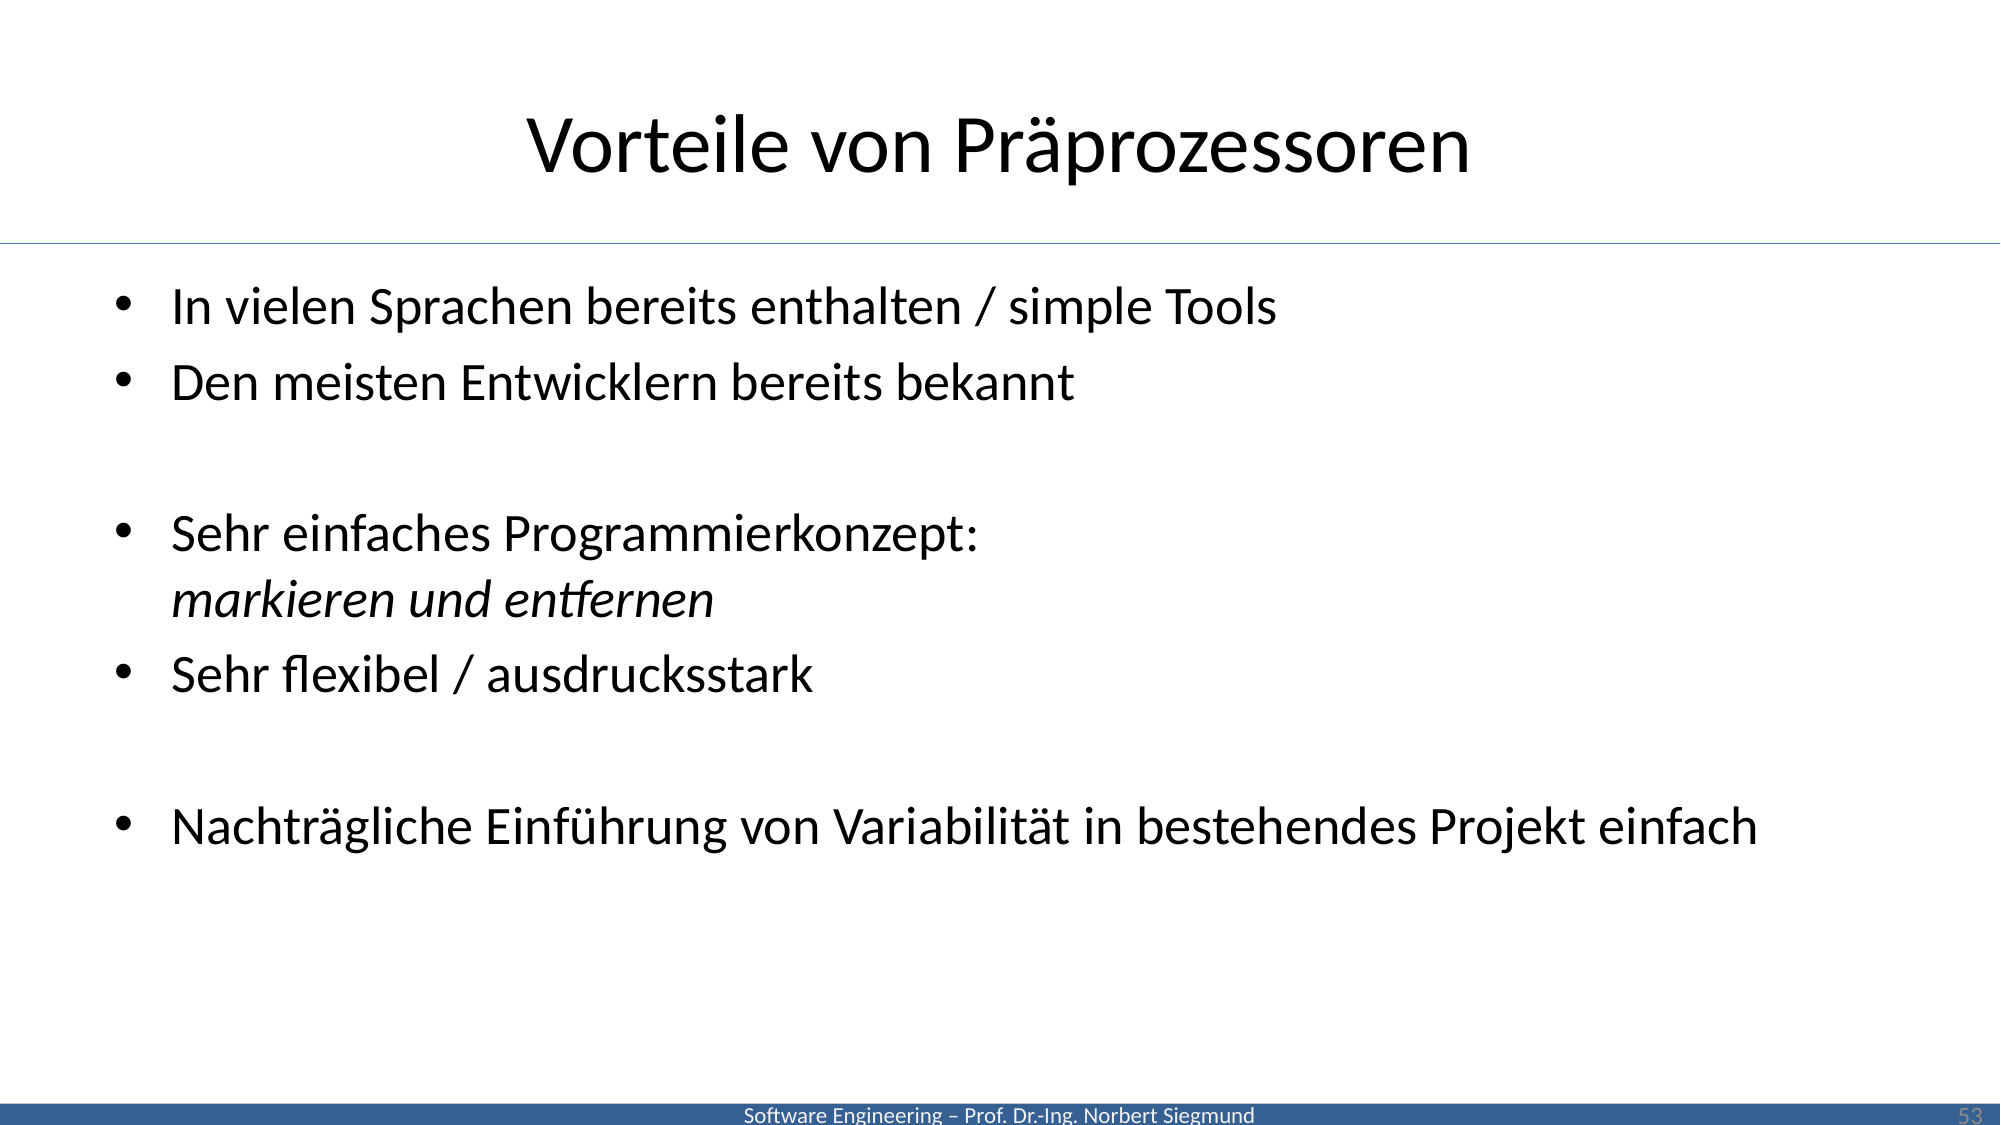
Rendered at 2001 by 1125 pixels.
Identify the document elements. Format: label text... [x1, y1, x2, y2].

list In vielen Sprachen bereits enthalten / simple Tools Den meisten Entwicklern bereits bekannt Sehr einfaches Programmierkonzept: markieren und entfernen Sehr flexibel / ausdrucksstark Nachträgliche Einführung von Variabilität in bestehendes Projekt einfach [99, 262, 1993, 1104]
title Vorteile von Präprozessoren [99, 45, 1900, 233]
slide_number 53 [1531, 1084, 1999, 1125]
